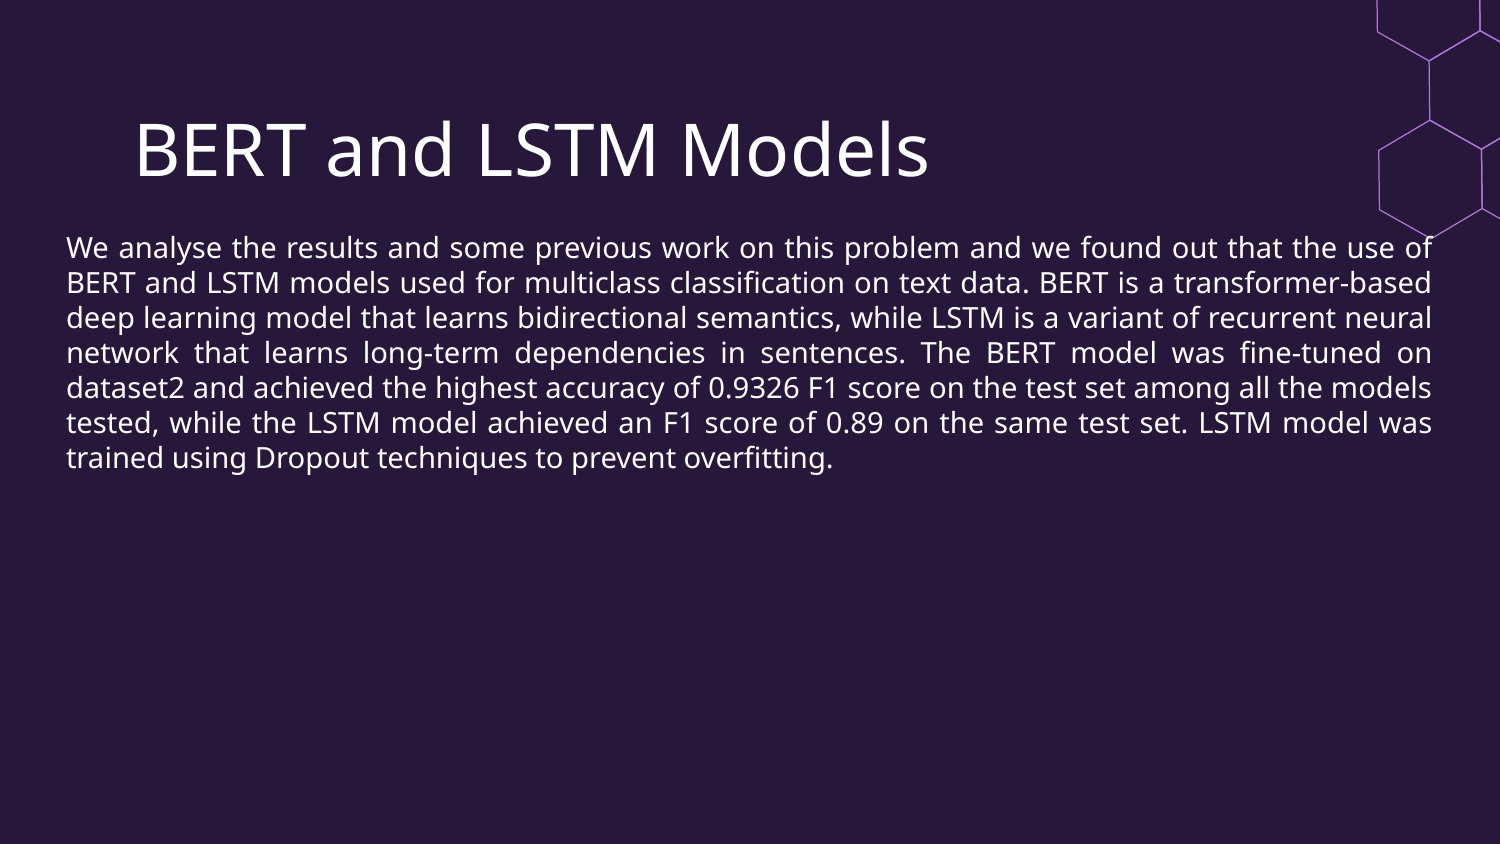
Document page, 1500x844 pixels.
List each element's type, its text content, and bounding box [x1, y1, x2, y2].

title BERT and LSTM Models [118, 88, 1382, 183]
list We analyse the results and some previous work on this problem and we found out that the use of BERT and LSTM models used for multiclass classification on text data. BERT is a transformer-based deep learning model that learns bidirectional semantics, while LSTM is a variant of recurrent neural network that learns long-term dependencies in sentences. The BERT model was fine-tuned on dataset2 and achieved the highest accuracy of 0.9326 F1 score on the test set among all the models tested, while the LSTM model achieved an F1 score of 0.89 on the same test set. LSTM model was trained using Dropout techniques to prevent overfitting. [51, 214, 1449, 775]
